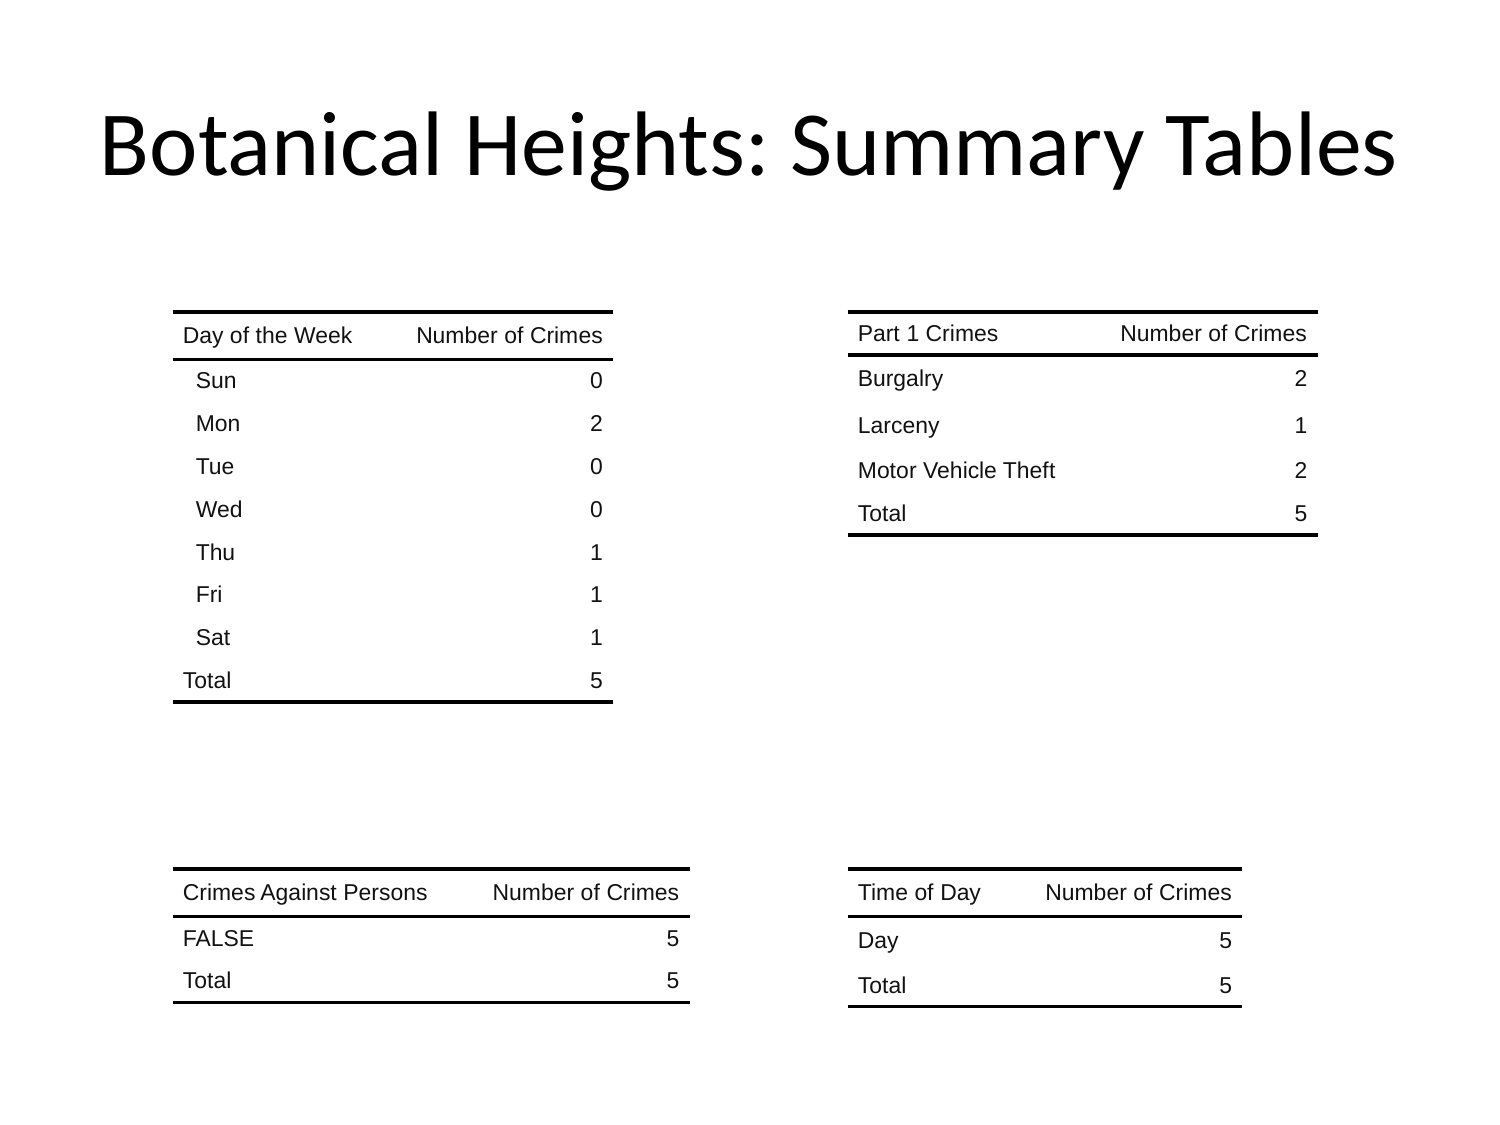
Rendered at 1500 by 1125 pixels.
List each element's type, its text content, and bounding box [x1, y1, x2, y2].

table_cell Total [173, 960, 461, 1001]
table_cell Fri [173, 574, 385, 616]
table_cell 5 [461, 960, 690, 1001]
table_cell 5 [1089, 493, 1318, 533]
table_cell 2 [385, 402, 613, 445]
table_cell 1 [1089, 402, 1318, 449]
table_cell Burgalry [848, 357, 1089, 402]
table_cell Mon [173, 402, 385, 445]
table_cell 0 [385, 361, 613, 402]
table_cell 5 [1014, 918, 1242, 964]
table_header Number of Crimes [385, 314, 613, 358]
table_cell 5 [385, 659, 613, 700]
table_header Crimes Against Persons [173, 871, 461, 915]
table_cell Motor Vehicle Theft [848, 449, 1089, 493]
title Botanical Heights: Summary Tables [75, 45, 1425, 233]
table_cell 0 [385, 488, 613, 531]
table_cell 2 [1089, 357, 1318, 402]
table_cell Tue [173, 445, 385, 488]
table_cell 1 [385, 574, 613, 616]
table_cell 5 [461, 918, 690, 960]
table_header Time of Day [848, 871, 1014, 915]
table_header Number of Crimes [1014, 871, 1242, 915]
table_cell 1 [385, 531, 613, 574]
table_cell Total [848, 964, 1014, 1005]
table_cell Wed [173, 488, 385, 531]
table_cell Sat [173, 616, 385, 659]
table_cell 1 [385, 616, 613, 659]
table_header Part 1 Crimes [848, 314, 1089, 353]
table_header Day of the Week [173, 314, 385, 358]
table_cell Day [848, 918, 1014, 964]
table_cell 0 [385, 445, 613, 488]
table_cell Total [848, 493, 1089, 533]
table_cell Sun [173, 361, 385, 402]
table_header Number of Crimes [461, 871, 690, 915]
table_cell Larceny [848, 402, 1089, 449]
table_cell 2 [1089, 449, 1318, 493]
table_cell Thu [173, 531, 385, 574]
table_cell 5 [1014, 964, 1242, 1005]
table_cell Total [173, 659, 385, 700]
table_cell FALSE [173, 918, 461, 960]
table_header Number of Crimes [1089, 314, 1318, 353]
